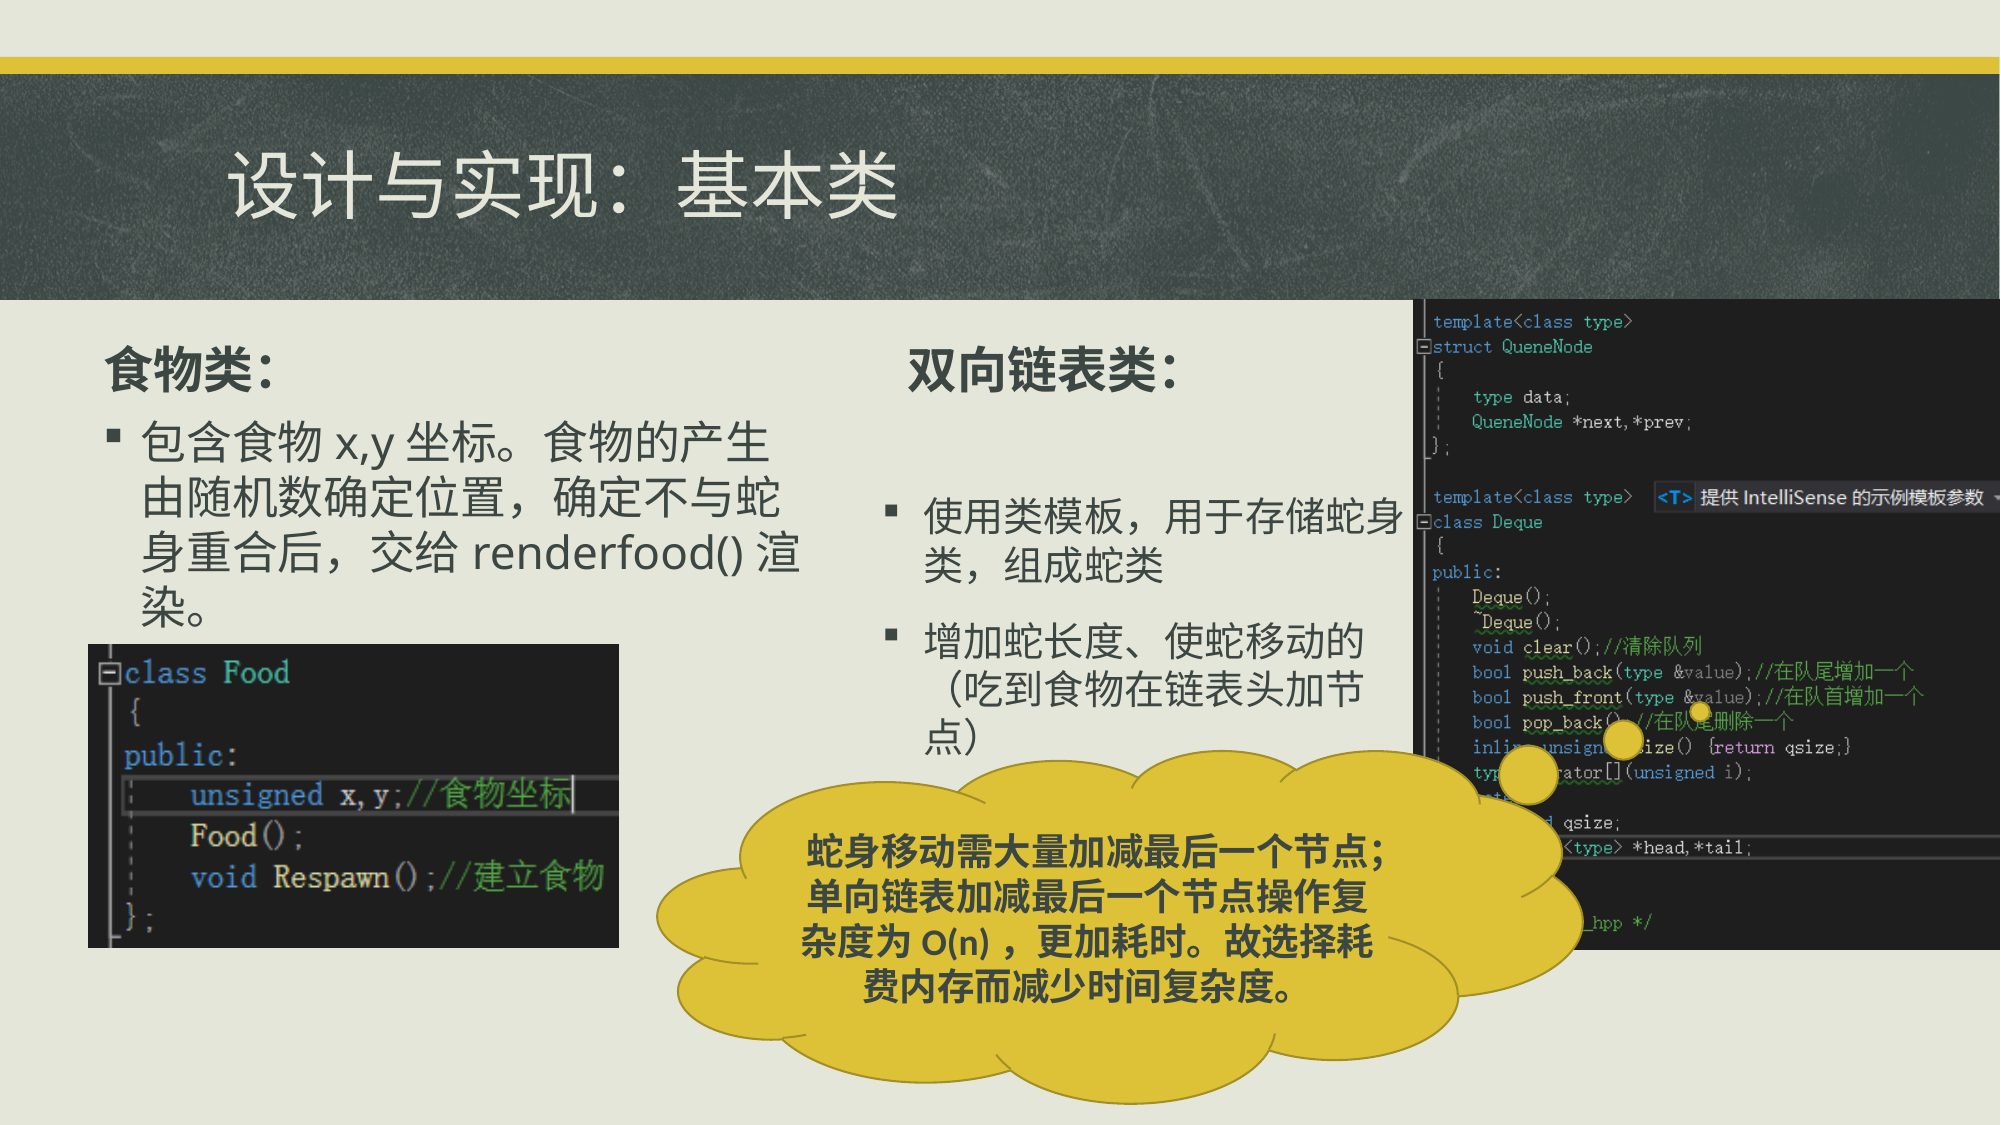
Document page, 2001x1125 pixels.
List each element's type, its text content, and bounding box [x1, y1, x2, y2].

list 双向链表类： [892, 270, 1629, 407]
picture [88, 644, 619, 948]
list 食物类： [88, 270, 825, 406]
title 设计与实现：基本类 [210, 76, 1790, 300]
list 包含食物x,y坐标。食物的产生由随机数确定位置，确定不与蛇身重合后，交给renderfood()渲染。 [88, 406, 825, 645]
list 使用类模板，用于存储蛇身类，组成蛇类 增加蛇长度、使蛇移动的（吃到食物在链表头加节点） 链表的遍历（死亡判定） [866, 484, 1413, 790]
text_box 蛇身移动需大量加减最后一个节点； 单向链表加减最后一个节点操作复杂度为O(n)，更加耗时。故选择耗费内存而减少时间复杂度。 [656, 749, 1574, 1105]
picture [0, 74, 2000, 950]
